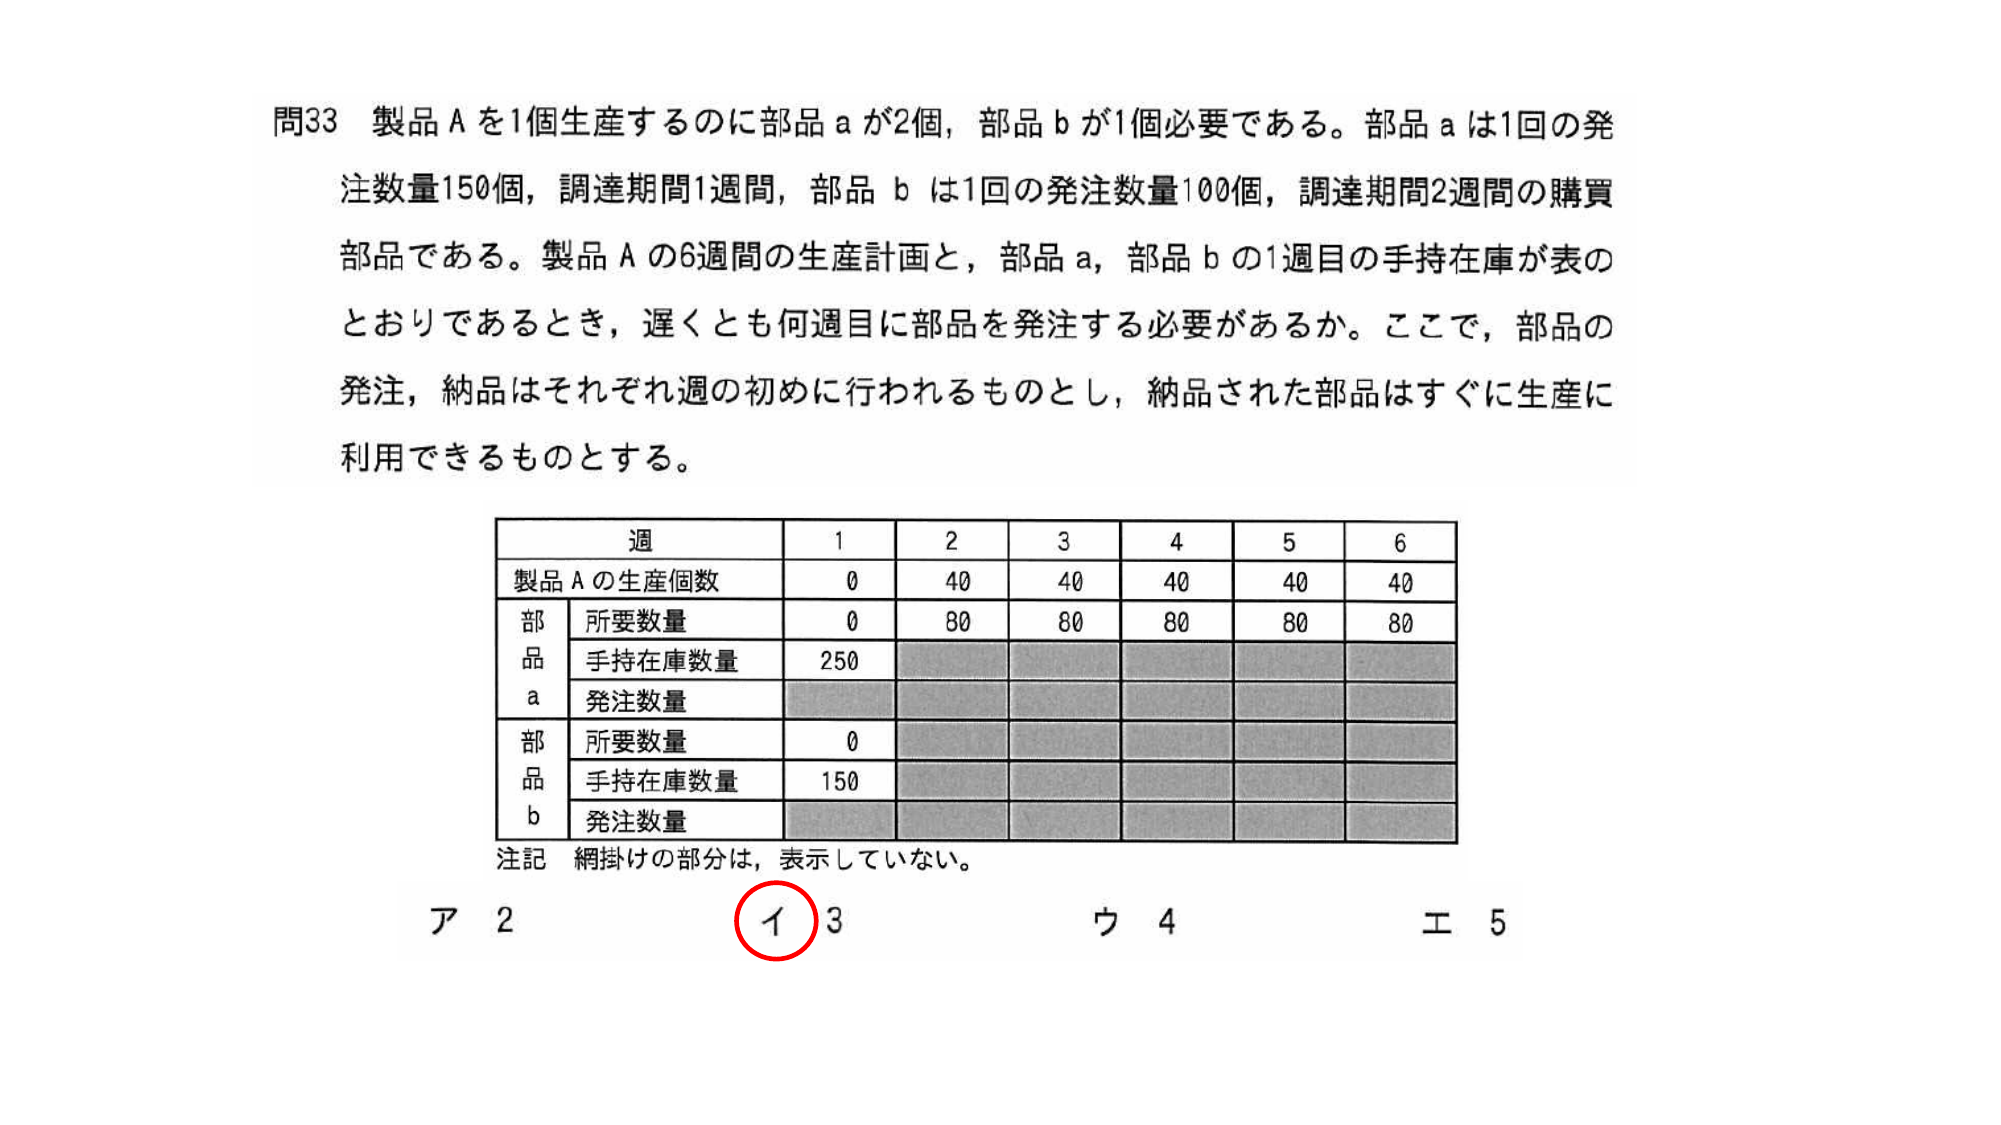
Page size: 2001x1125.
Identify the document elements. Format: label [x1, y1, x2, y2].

picture [252, 93, 1637, 487]
picture [396, 500, 1523, 961]
